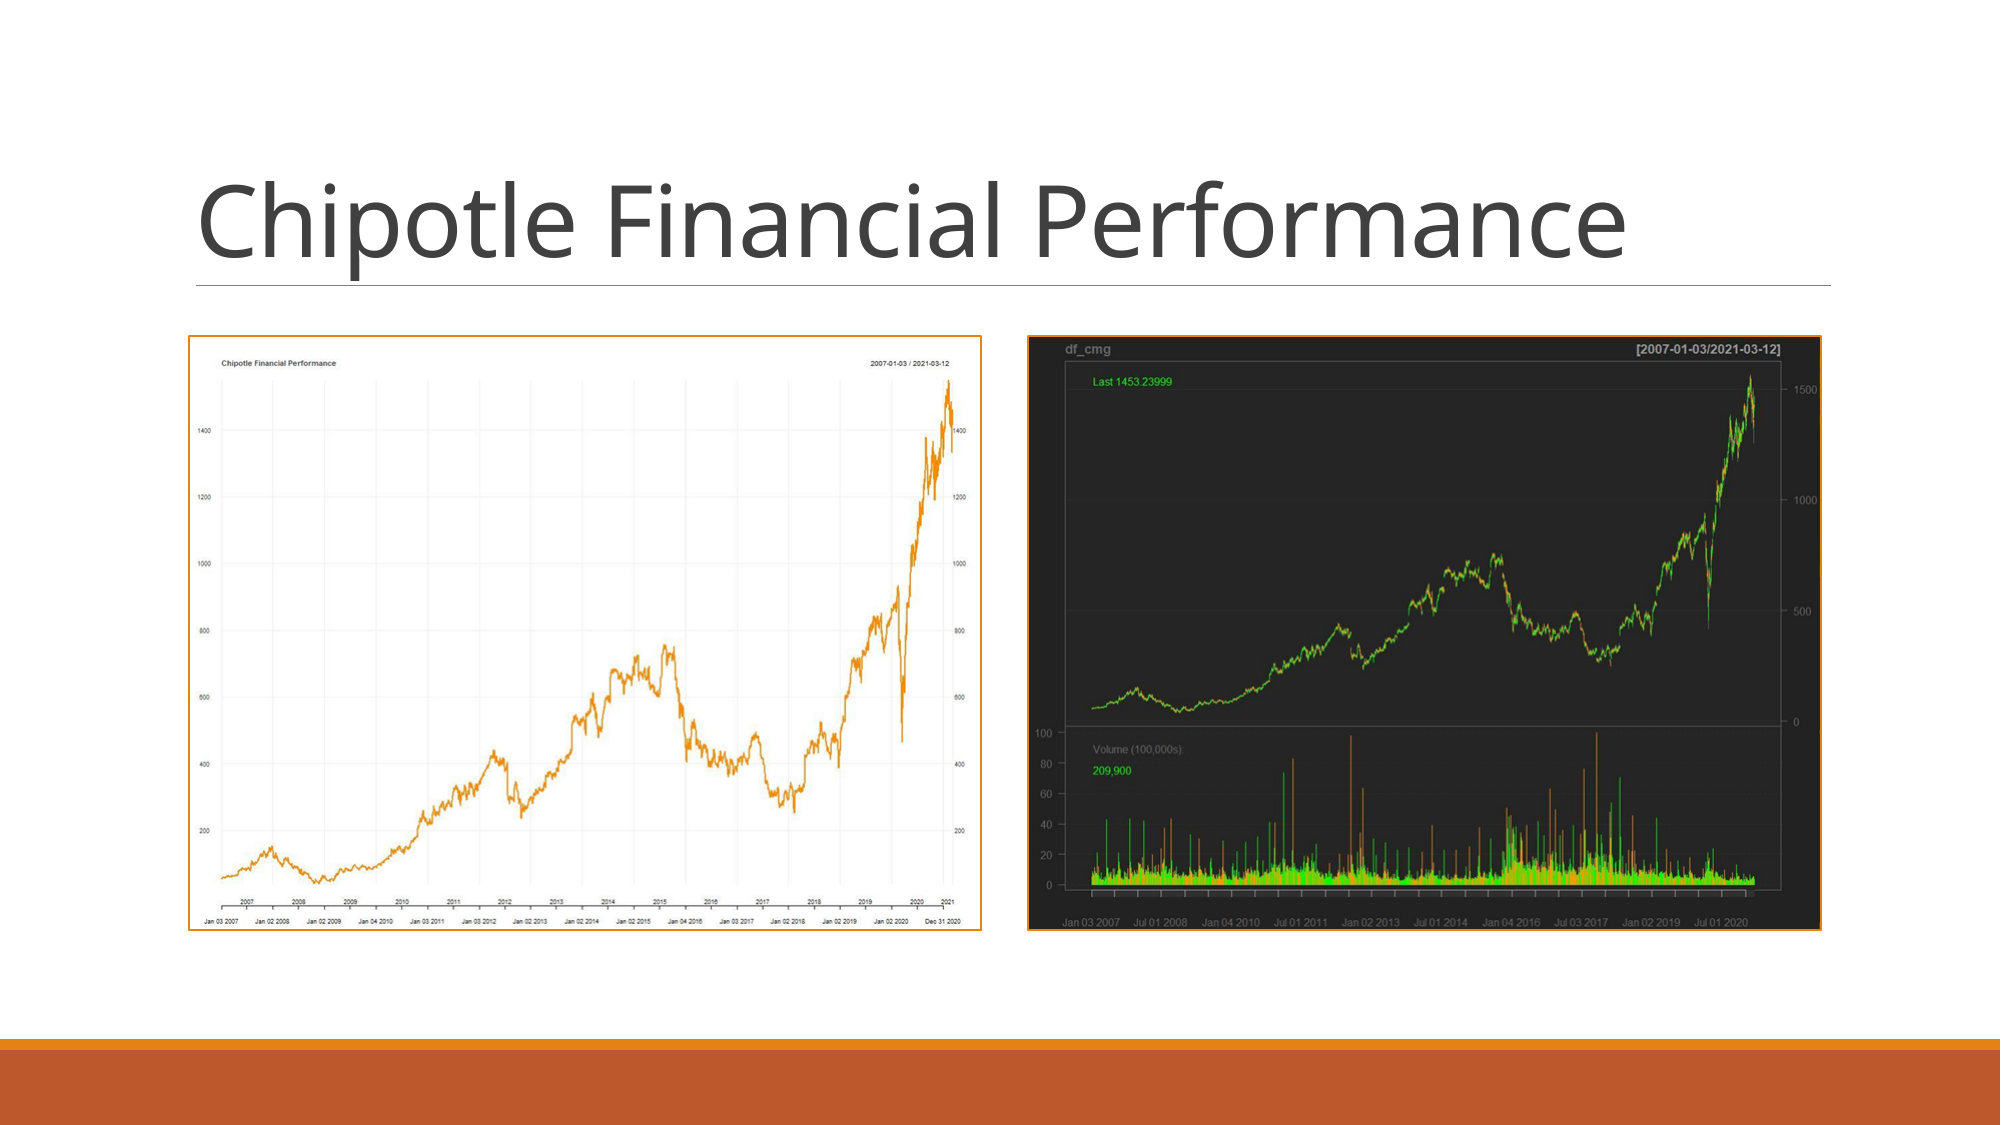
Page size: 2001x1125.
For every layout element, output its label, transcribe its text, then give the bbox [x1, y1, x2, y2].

title Chipotle Financial Performance [180, 47, 1830, 285]
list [1027, 334, 1823, 931]
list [187, 334, 983, 931]
